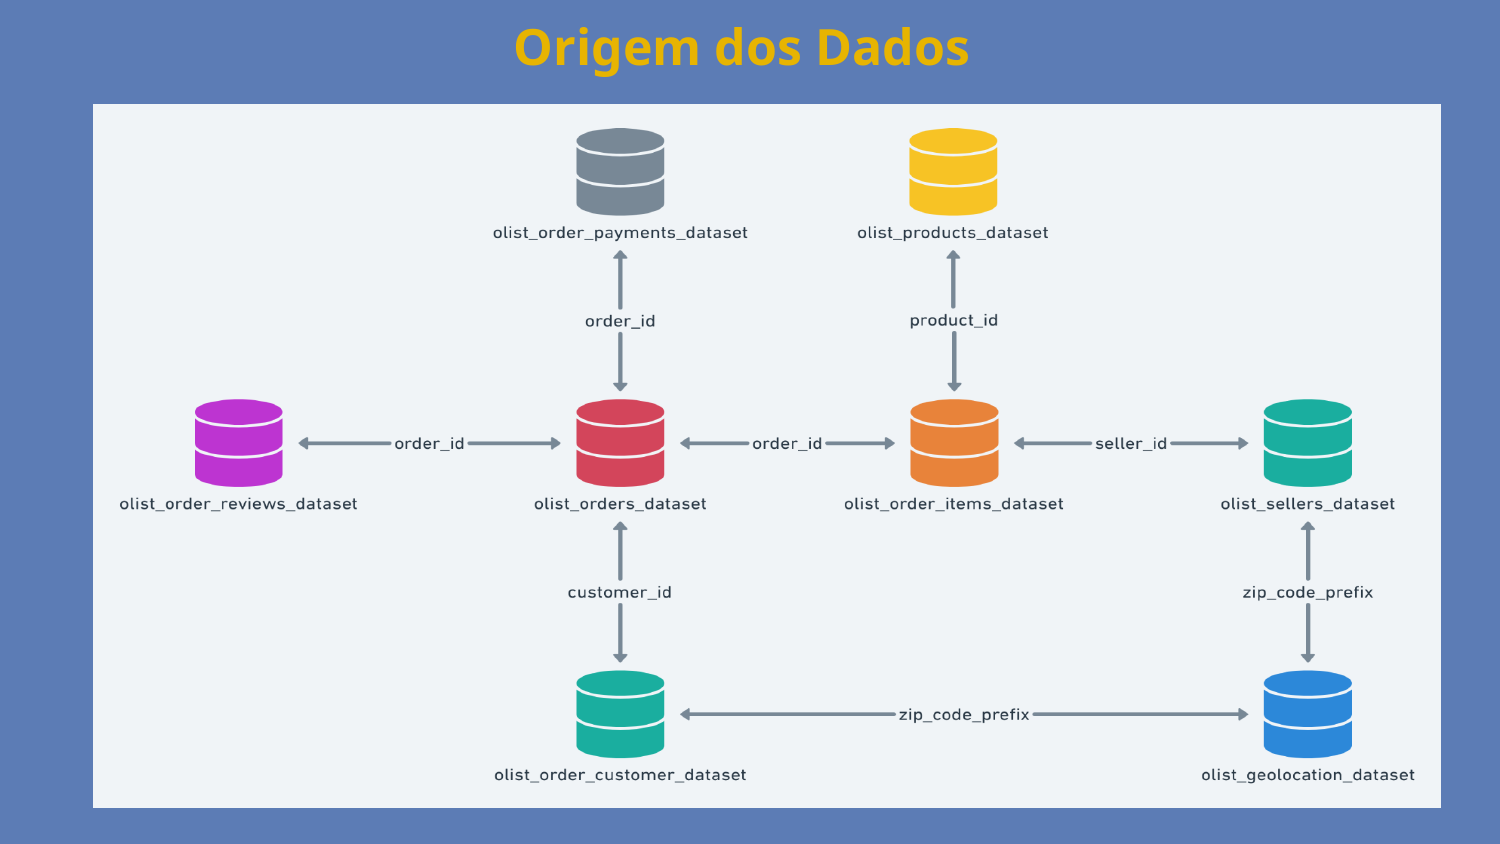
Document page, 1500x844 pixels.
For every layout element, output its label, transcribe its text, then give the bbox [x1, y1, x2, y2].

subtitle Origem dos Dados [43, 19, 1441, 91]
picture [93, 104, 1442, 809]
